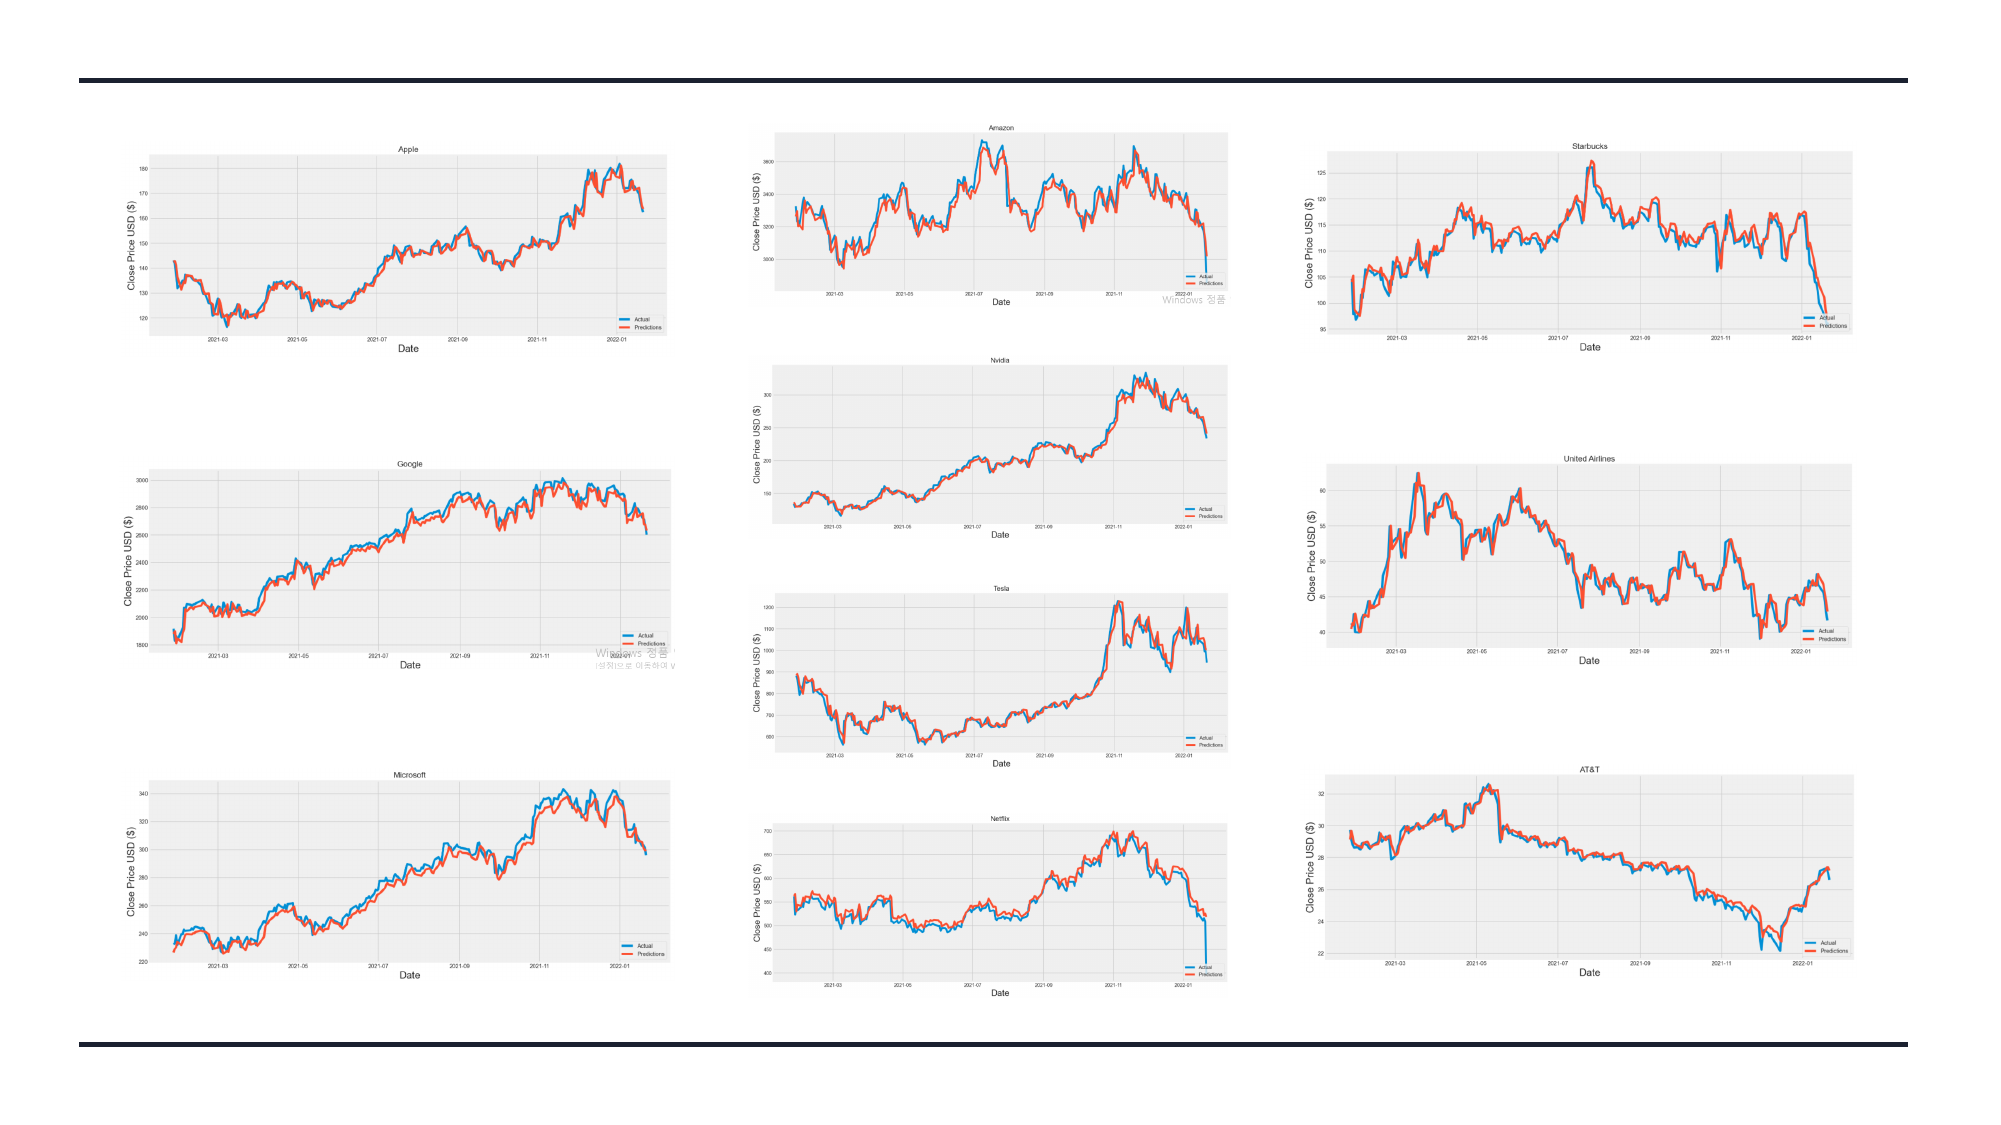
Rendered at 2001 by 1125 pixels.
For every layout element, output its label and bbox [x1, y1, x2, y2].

picture [121, 141, 675, 357]
picture [1300, 141, 1857, 354]
picture [119, 456, 675, 669]
picture [121, 768, 675, 982]
picture [1302, 453, 1857, 666]
picture [748, 813, 1228, 999]
picture [748, 584, 1231, 769]
picture [748, 123, 1231, 307]
picture [1300, 764, 1857, 978]
picture [748, 355, 1231, 540]
